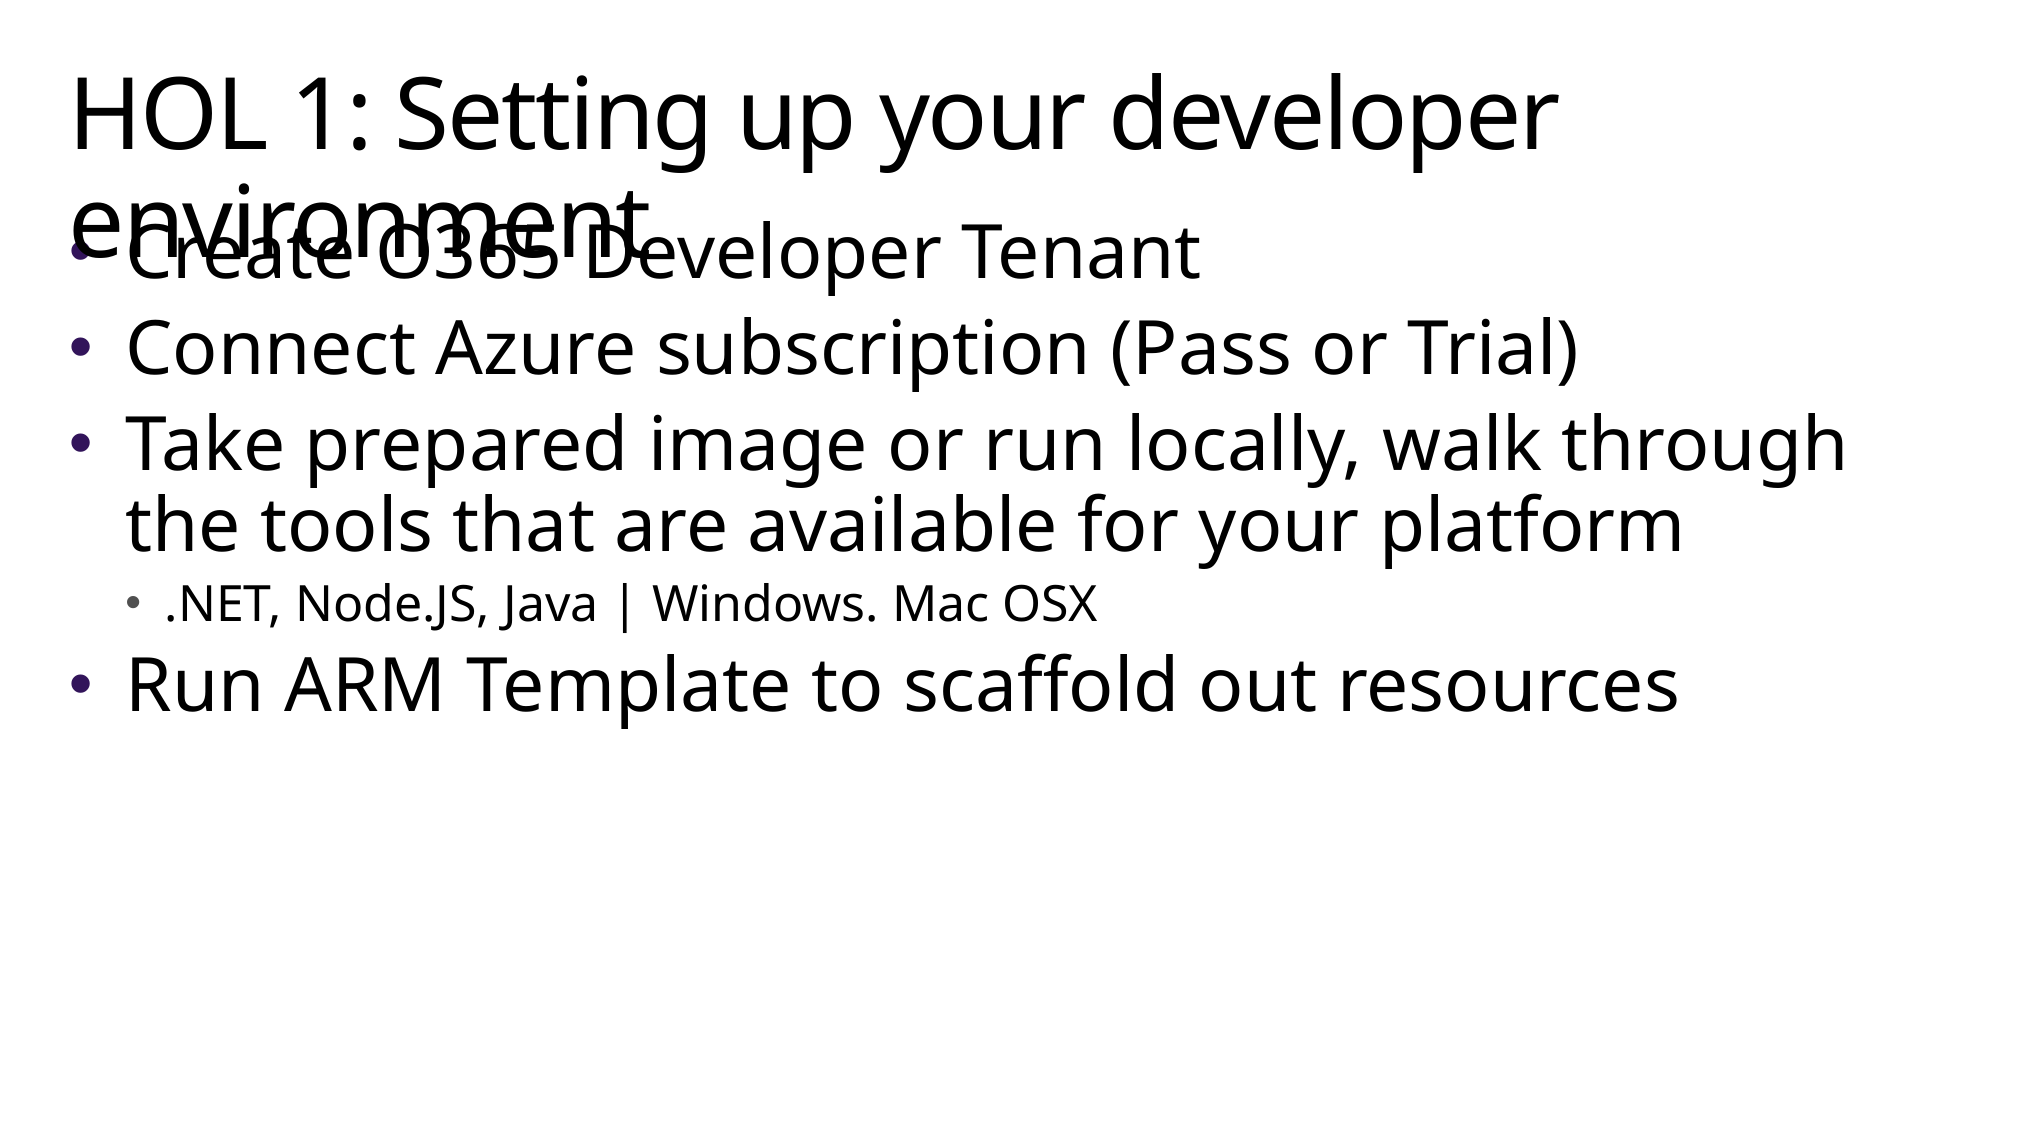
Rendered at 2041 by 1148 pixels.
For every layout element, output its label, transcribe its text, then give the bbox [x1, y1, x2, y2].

title HOL 1: Setting up your developer environment [45, 48, 1996, 199]
list Create O365 Developer Tenant Connect Azure subscription (Pass or Trial) Take prepared image or run locally, walk through the tools that are available for your platform .NET, Node.JS, Java | Windows. Mac OSX Run ARM Template to scaffold out resources [45, 199, 1996, 760]
